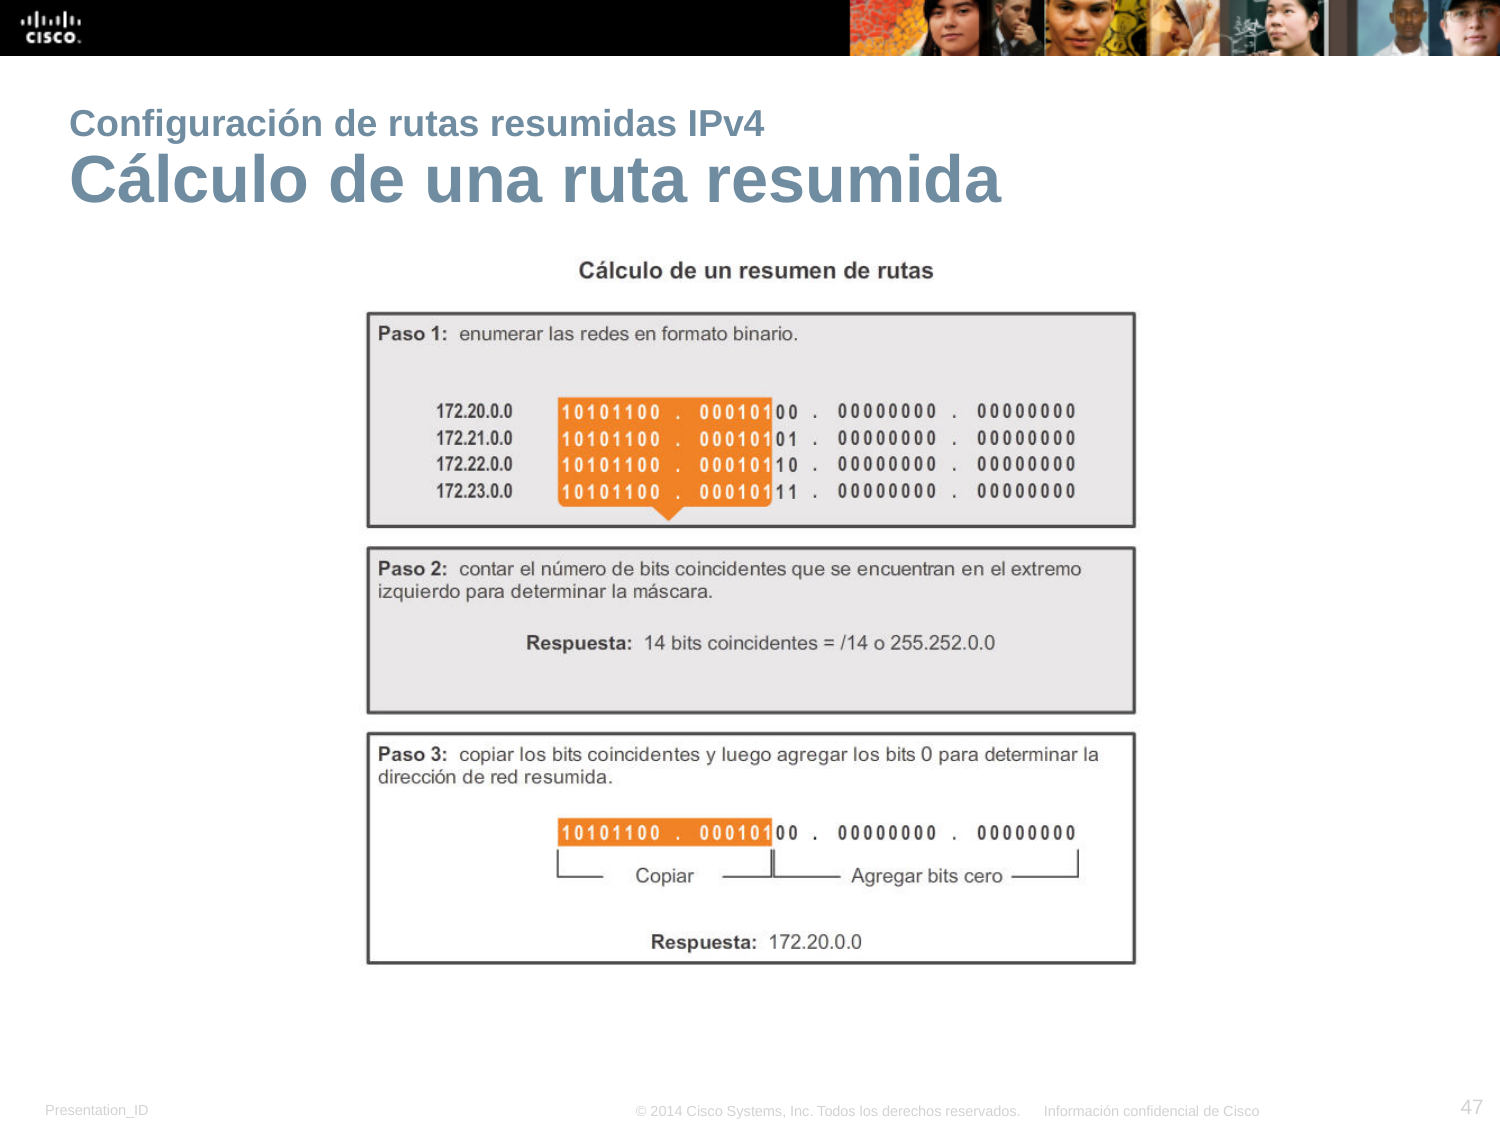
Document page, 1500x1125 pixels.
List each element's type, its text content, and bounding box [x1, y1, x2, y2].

picture [0, 0, 1500, 56]
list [341, 256, 1144, 977]
title Configuración de rutas resumidas IPv4 Cálculo de una ruta resumida [55, 80, 1444, 224]
